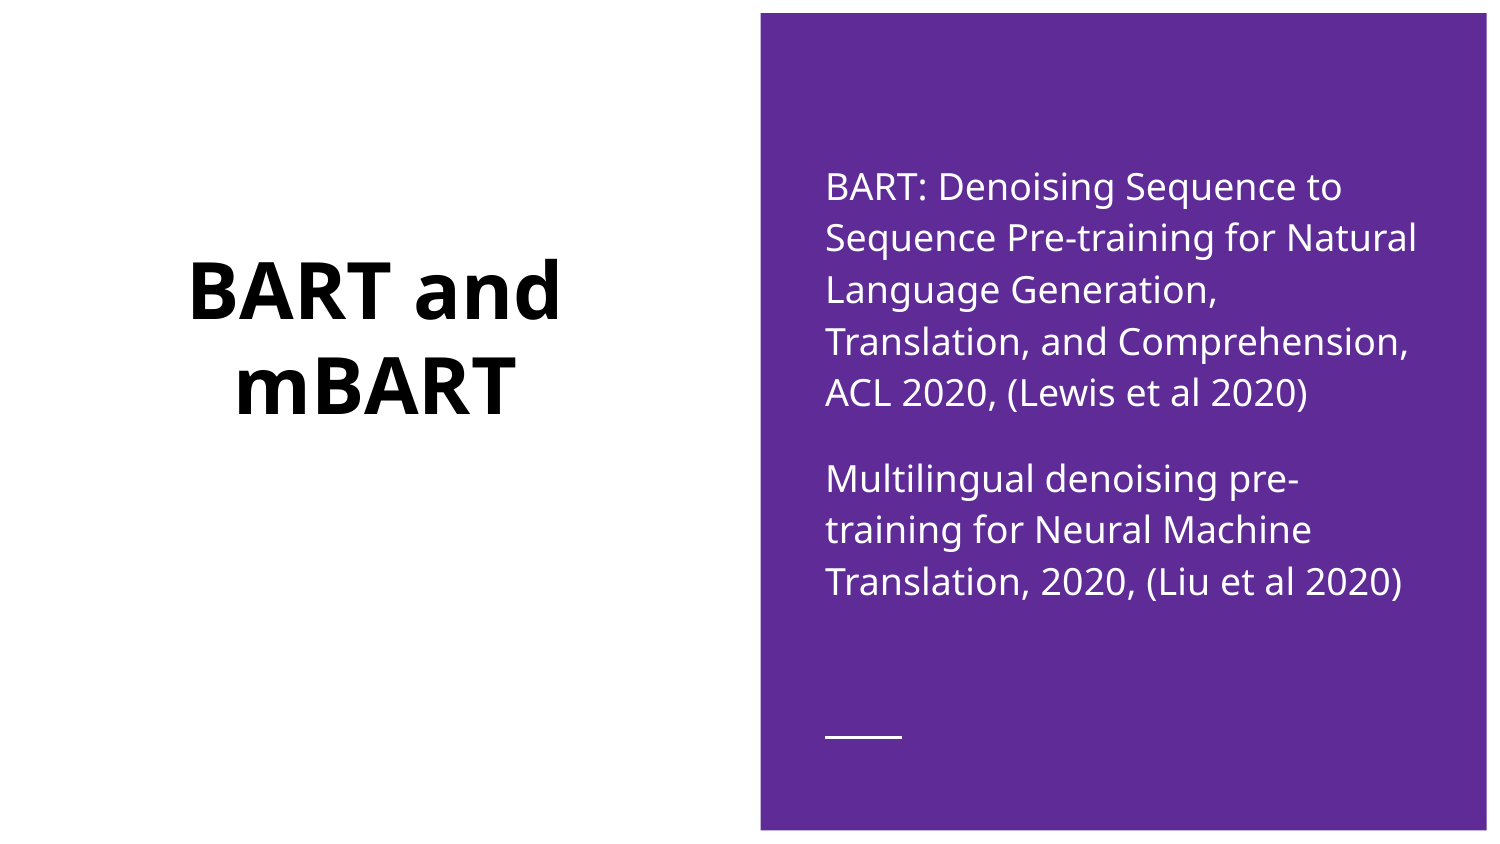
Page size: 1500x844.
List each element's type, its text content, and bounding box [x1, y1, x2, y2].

title BART and mBART [43, 193, 708, 446]
list BART: Denoising Sequence to Sequence Pre-training for Natural Language Generation, Translation, and Comprehension, ACL 2020, (Lewis et al 2020) Multilingual denoising pre-training for Neural Machine Translation, 2020, (Liu et al 2020) [810, 118, 1440, 725]
